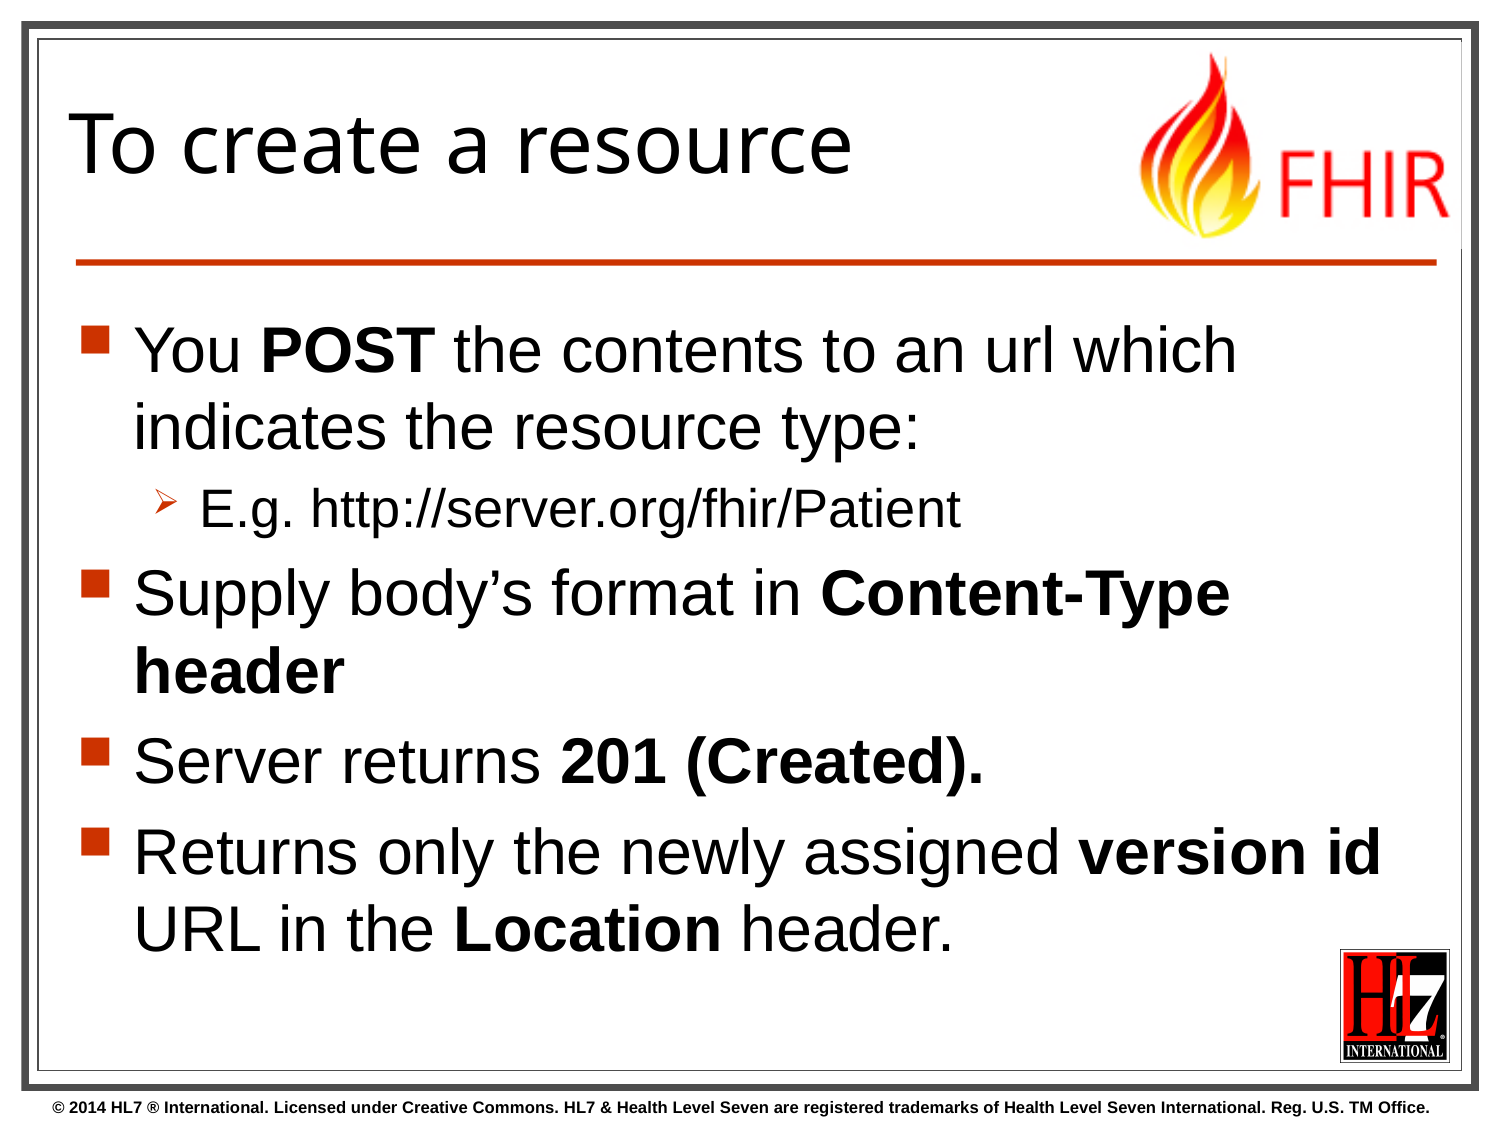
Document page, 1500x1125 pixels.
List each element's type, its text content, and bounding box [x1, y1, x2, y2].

list You POST the contents to an url which indicates the resource type: E.g. http://server.org/fhir/Patient Supply body’s format in Content-Type header Server returns 201 (Created). Returns only the newly assigned version id URL in the Location header. [62, 299, 1438, 1035]
title To create a resource [53, 54, 1128, 244]
picture [1128, 42, 1462, 249]
picture [1340, 949, 1450, 1063]
